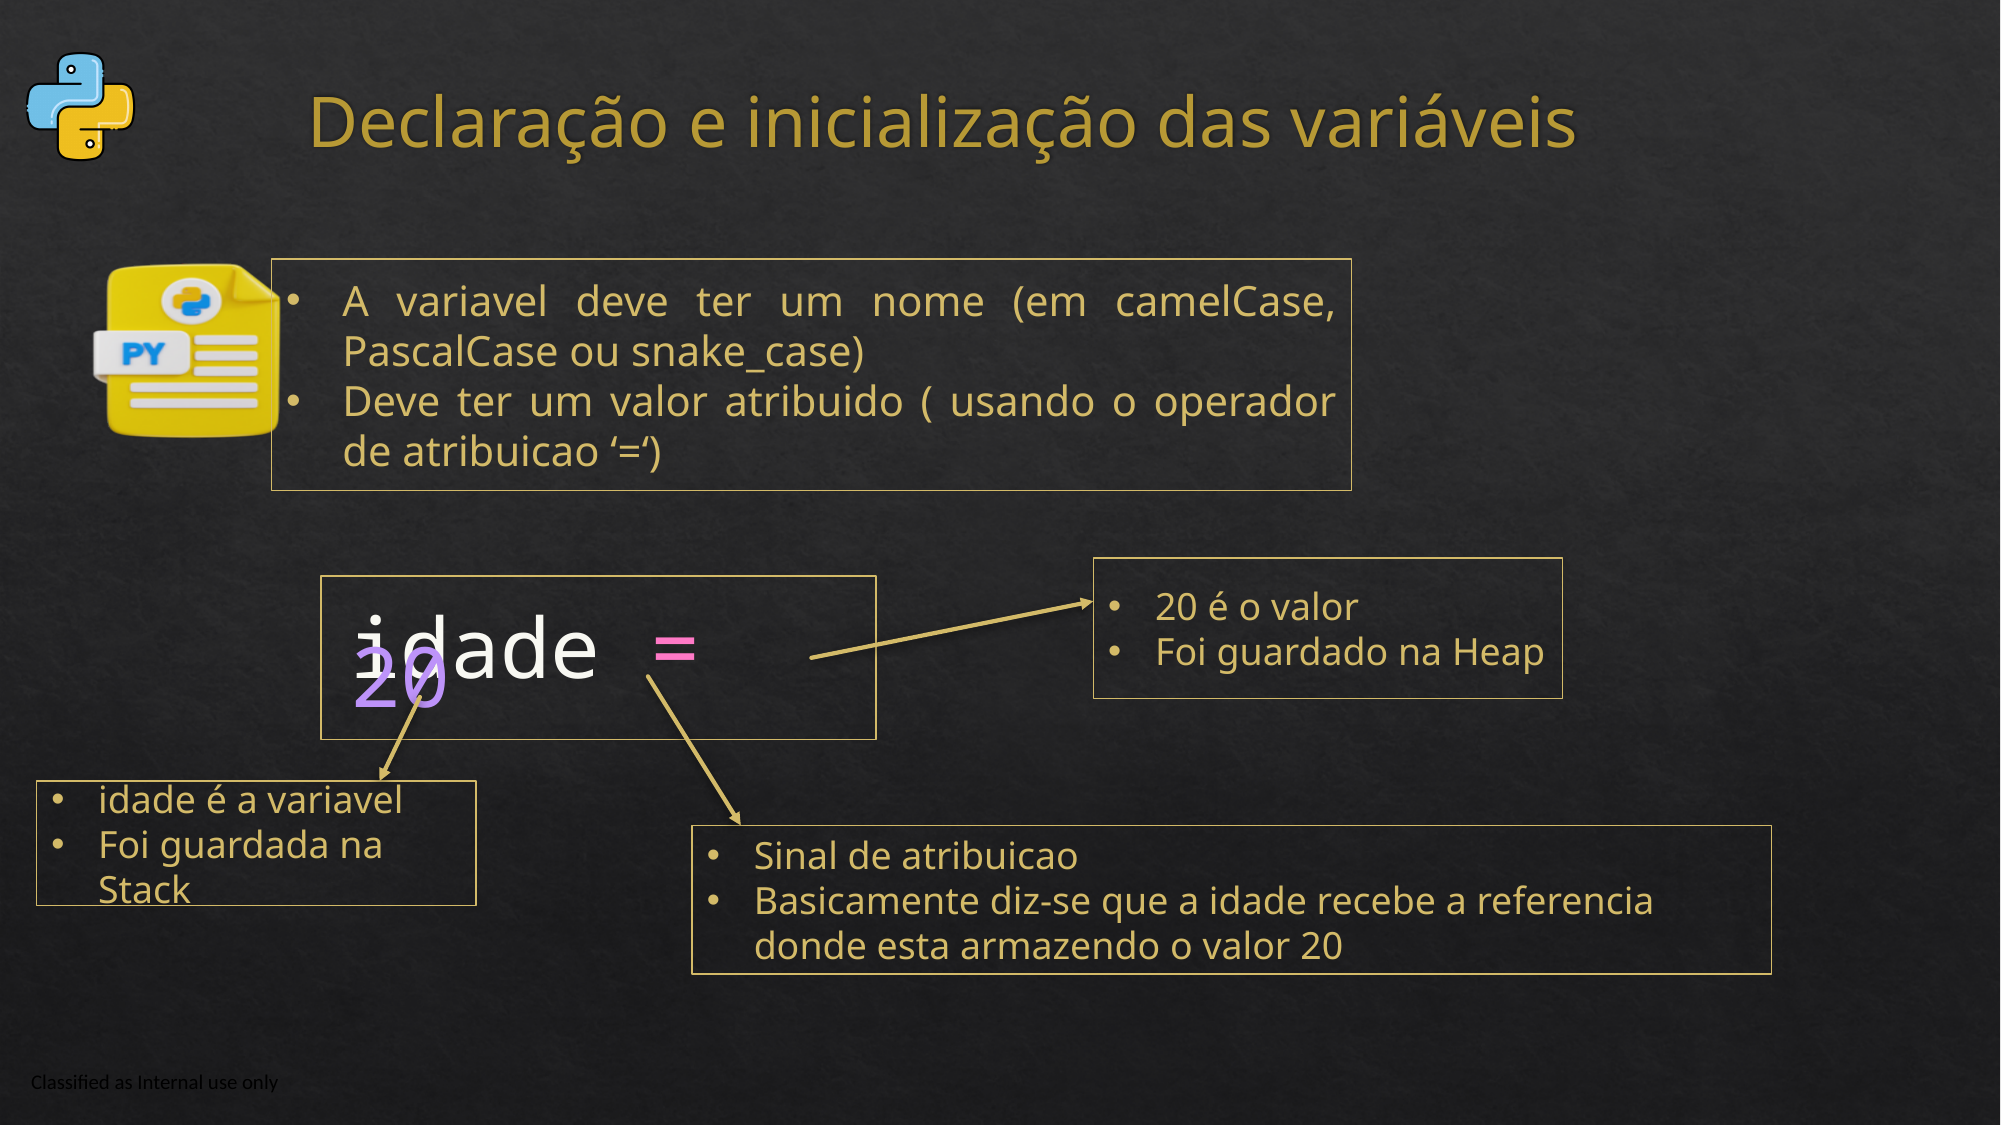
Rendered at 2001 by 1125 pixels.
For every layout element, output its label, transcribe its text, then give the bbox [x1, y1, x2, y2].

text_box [811, 600, 1094, 659]
text_box idade = 20 [335, 657, 835, 732]
text_box idade é a variavel Foi guardada na Stack [36, 781, 476, 906]
picture [24, 238, 369, 452]
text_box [647, 676, 742, 826]
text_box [379, 696, 421, 782]
title Declaração e inicialização das variáveis [228, 39, 1772, 199]
text_box 20 é o valor Foi guardado na Heap [1093, 558, 1563, 699]
text_box Sinal de atribuicao Basicamente diz-se que a idade recebe a referencia donde esta armazendo o valor 20 [692, 825, 1772, 975]
picture [24, 50, 136, 162]
text_box [320, 575, 876, 740]
text_box A variavel deve ter um nome (em camelCase, PascalCase ou snake_case) Deve ter um valor atribuido ( usando o operador de atribuicao ‘=‘) [271, 259, 1352, 491]
